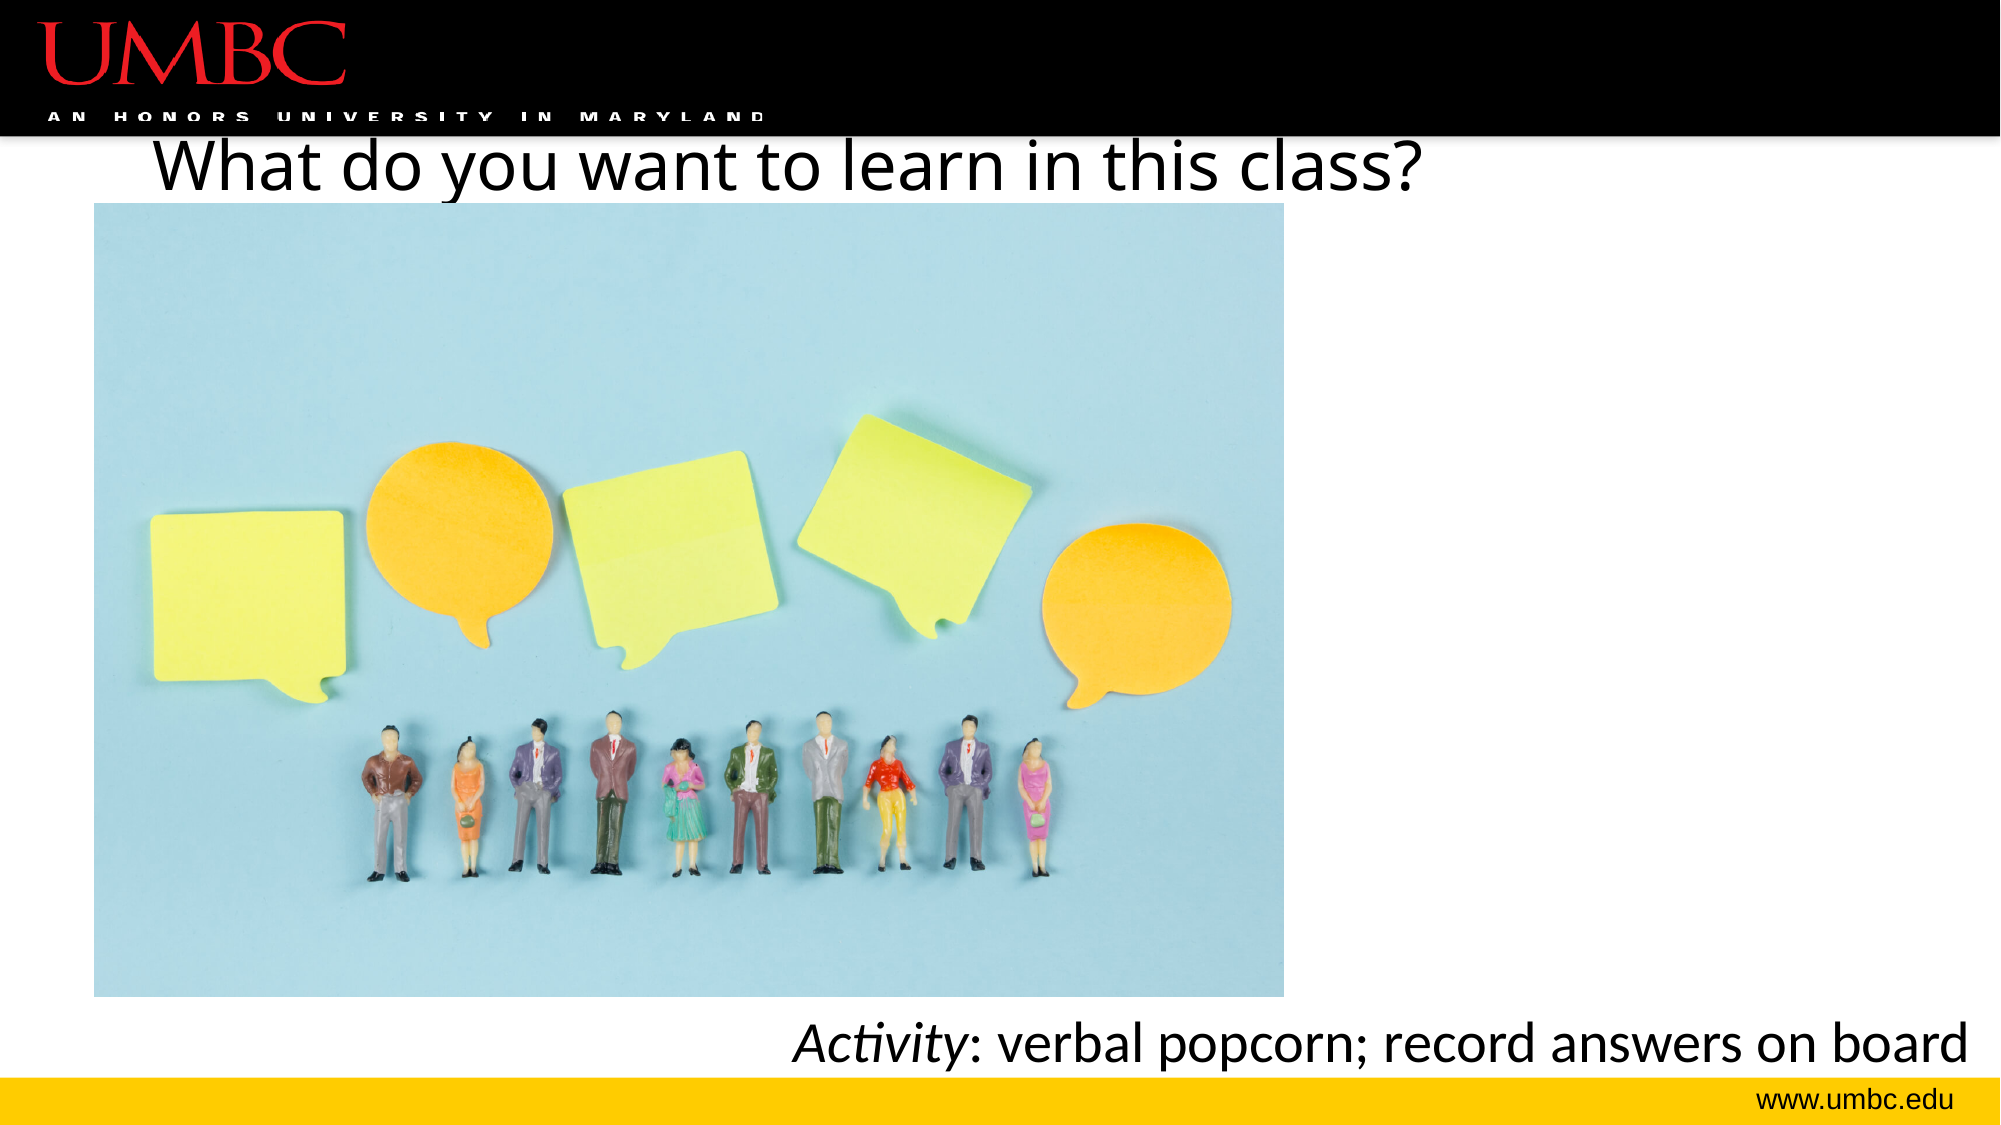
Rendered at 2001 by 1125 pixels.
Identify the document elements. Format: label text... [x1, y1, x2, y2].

text_box Activity: verbal popcorn; record answers on board [764, 996, 2000, 1082]
title What do you want to learn in this class? [137, 59, 1863, 278]
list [94, 203, 1284, 997]
